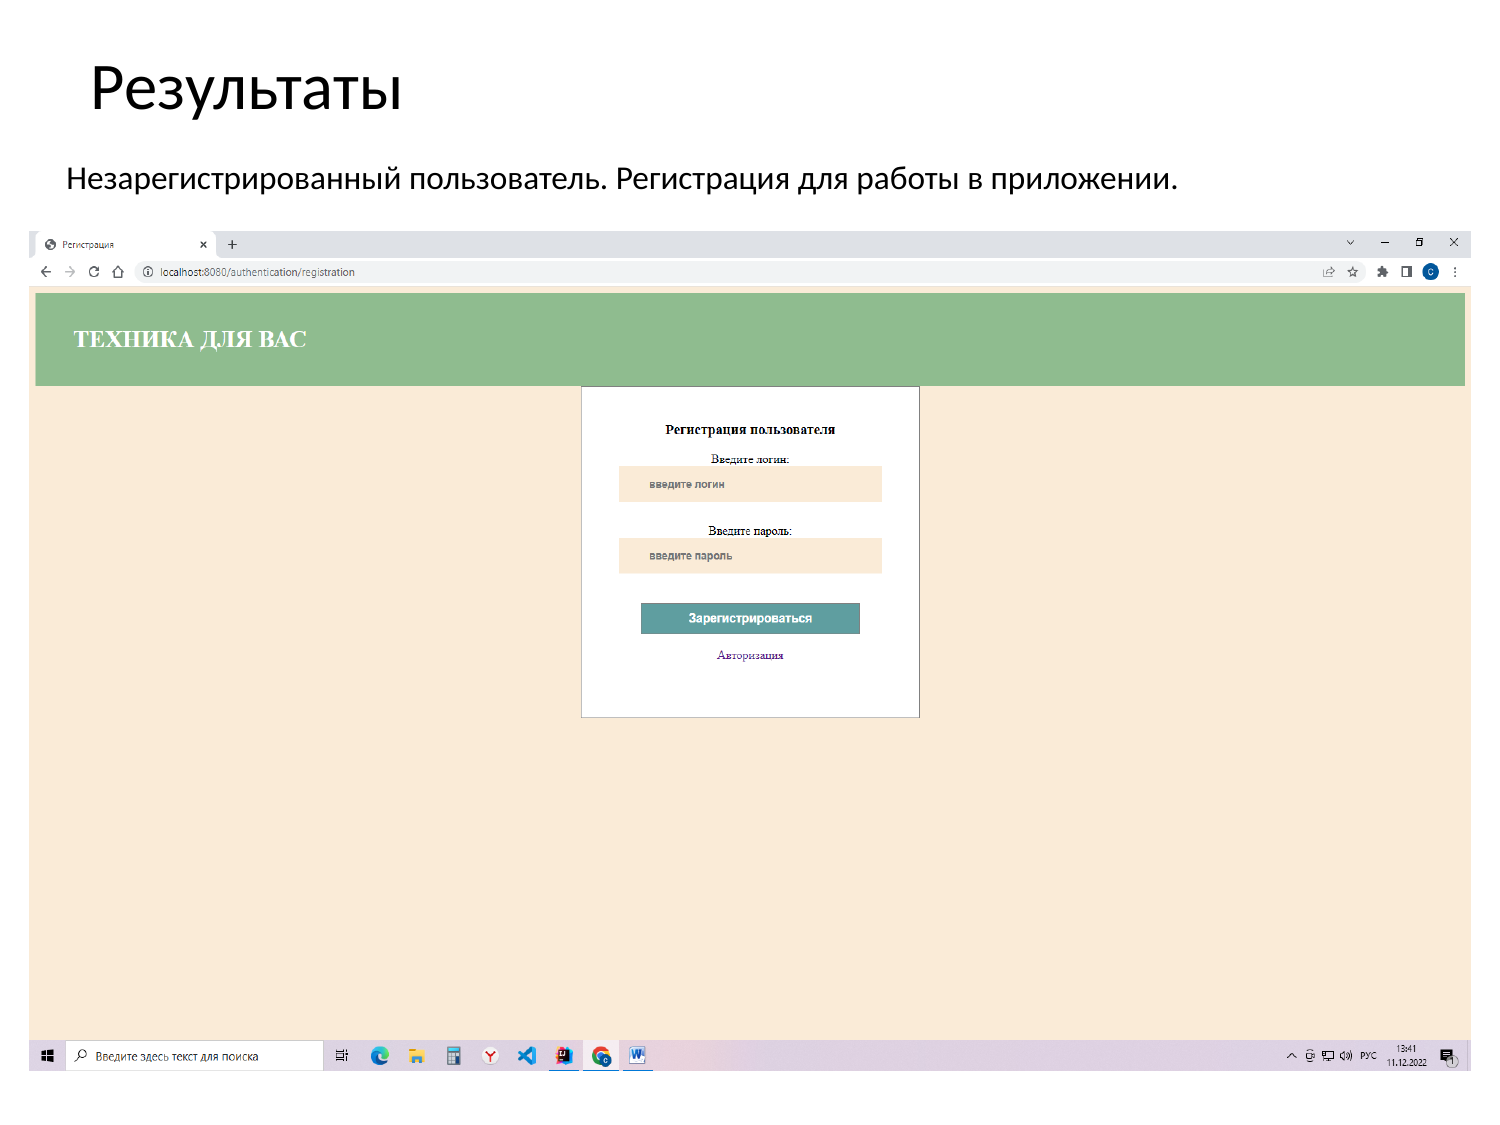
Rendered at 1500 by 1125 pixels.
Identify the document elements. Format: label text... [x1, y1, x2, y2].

picture [29, 231, 1471, 1071]
list Незарегистрированный пользователь. Регистрация для работы в приложении. [51, 149, 1449, 213]
title Результаты [75, 30, 1425, 135]
